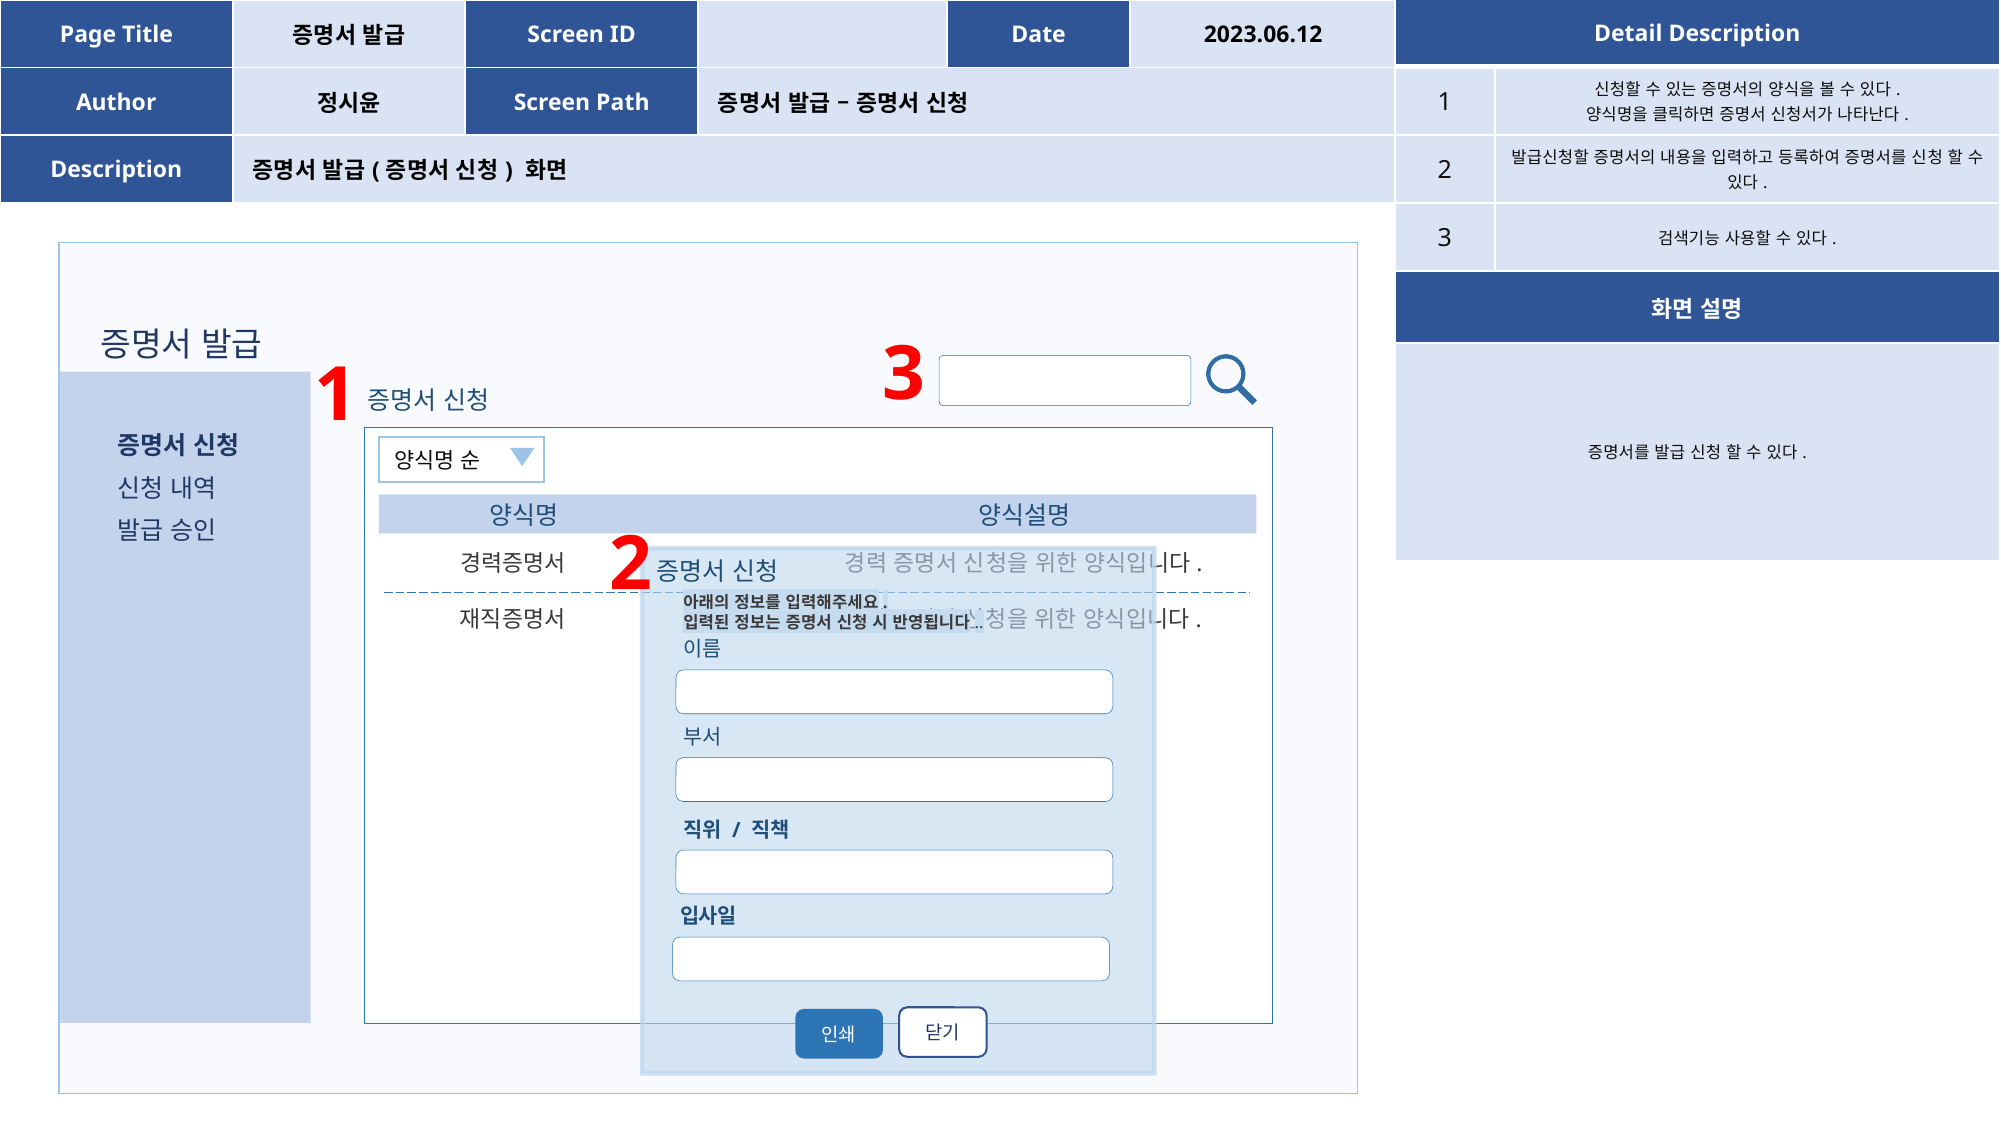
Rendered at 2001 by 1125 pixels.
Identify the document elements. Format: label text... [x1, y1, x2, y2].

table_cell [1396, 344, 1999, 560]
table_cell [1396, 204, 1494, 270]
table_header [699, 1, 946, 67]
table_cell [1496, 136, 1999, 202]
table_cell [1496, 204, 1999, 270]
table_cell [1, 136, 232, 202]
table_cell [1396, 136, 1494, 202]
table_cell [234, 136, 1394, 202]
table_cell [466, 68, 697, 134]
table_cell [1, 68, 232, 134]
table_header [466, 1, 697, 67]
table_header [1, 1, 232, 67]
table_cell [1396, 69, 1494, 134]
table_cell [1496, 69, 1999, 134]
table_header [234, 1, 464, 67]
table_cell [699, 68, 1394, 134]
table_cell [234, 68, 464, 134]
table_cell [1396, 272, 1999, 342]
text_box 4 [639, 1024, 1157, 1076]
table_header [1131, 1, 1394, 67]
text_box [58, 241, 1574, 1094]
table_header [1396, 0, 1999, 64]
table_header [948, 1, 1129, 67]
